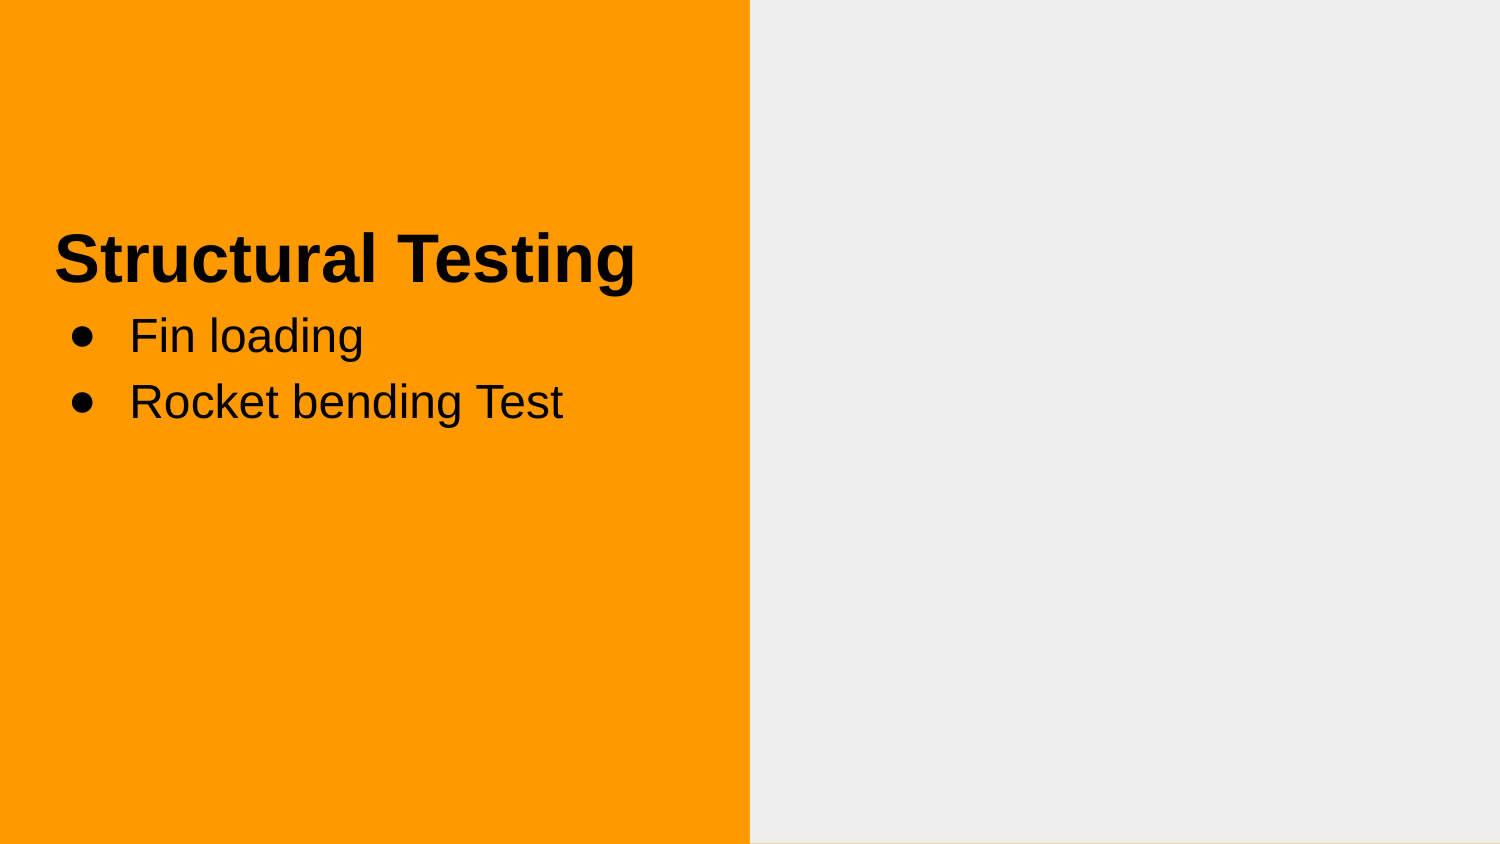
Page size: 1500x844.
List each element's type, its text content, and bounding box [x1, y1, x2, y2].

text_box Structural Testing Fin loading Rocket bending Test [39, 186, 1078, 444]
